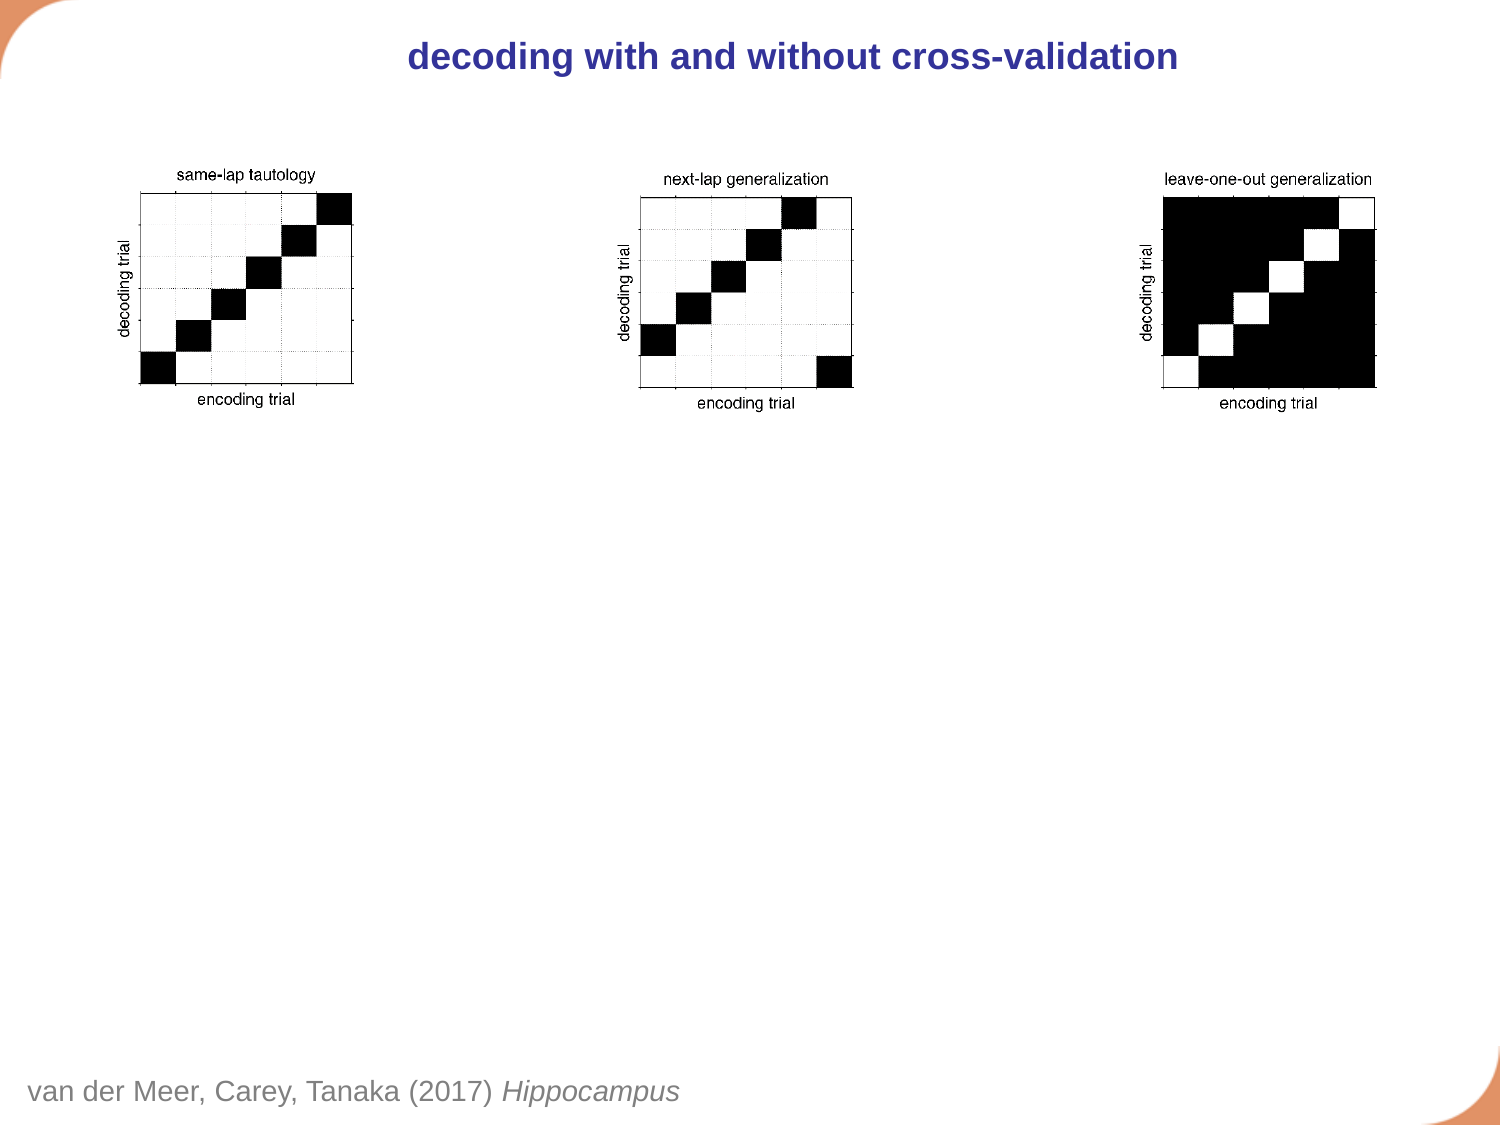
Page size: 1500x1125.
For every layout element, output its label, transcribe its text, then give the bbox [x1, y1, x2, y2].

text_box decoding with and without cross-validation [149, 24, 1438, 85]
picture [1112, 149, 1413, 425]
picture [87, 149, 376, 426]
text_box van der Meer, Carey, Tanaka (2017) Hippocampus [12, 1065, 725, 1116]
picture [0, 0, 79, 79]
picture [1421, 1046, 1500, 1125]
picture [587, 149, 876, 426]
